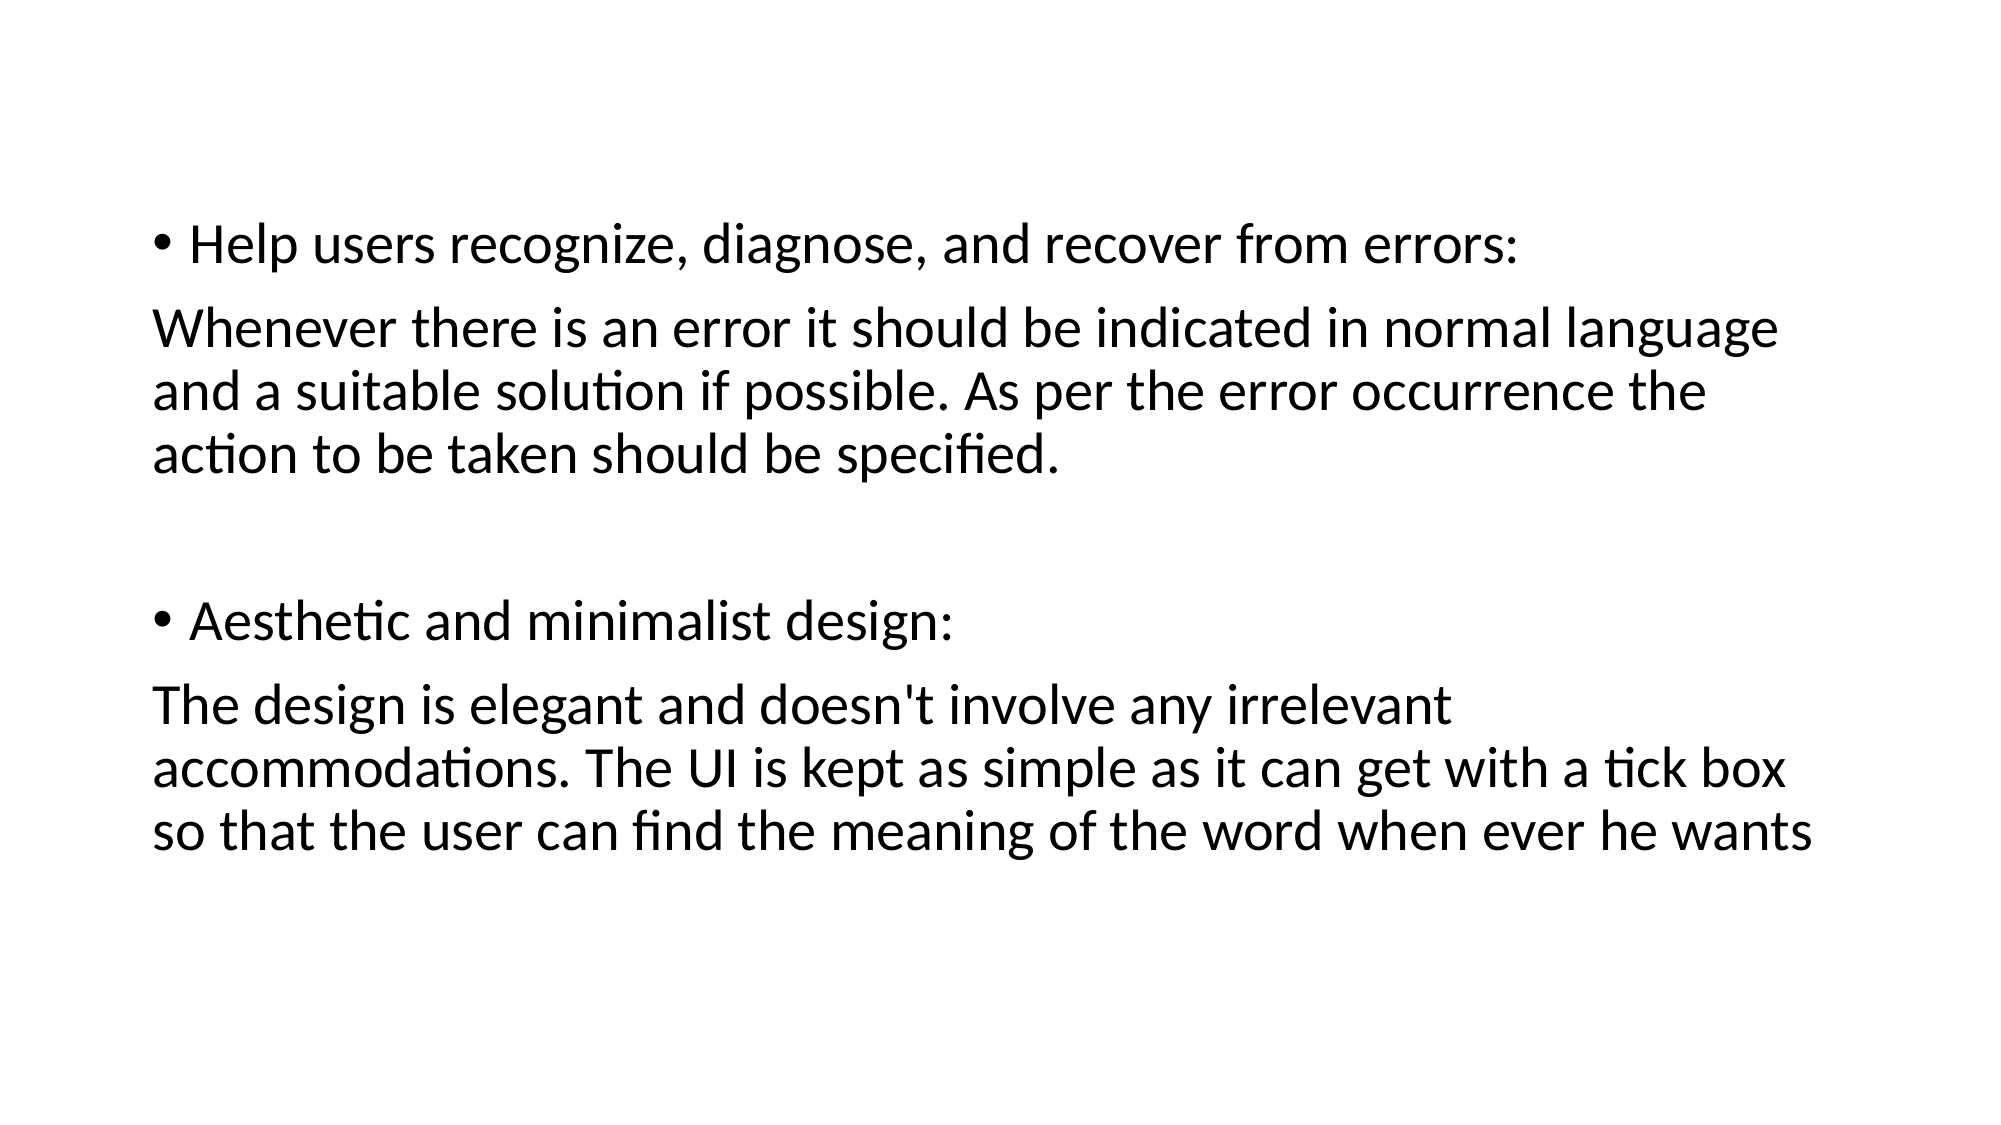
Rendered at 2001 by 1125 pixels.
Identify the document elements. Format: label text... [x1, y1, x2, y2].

list Help users recognize, diagnose, and recover from errors: Whenever there is an error it should be indicated in normal language and a suitable solution if possible. As per the error occurrence the action to be taken should be specified. Aesthetic and minimalist design: The design is elegant and doesn't involve any irrelevant accommodations. The UI is kept as simple as it can get with a tick box so that the user can find the meaning of the word when ever he wants [137, 205, 1863, 920]
